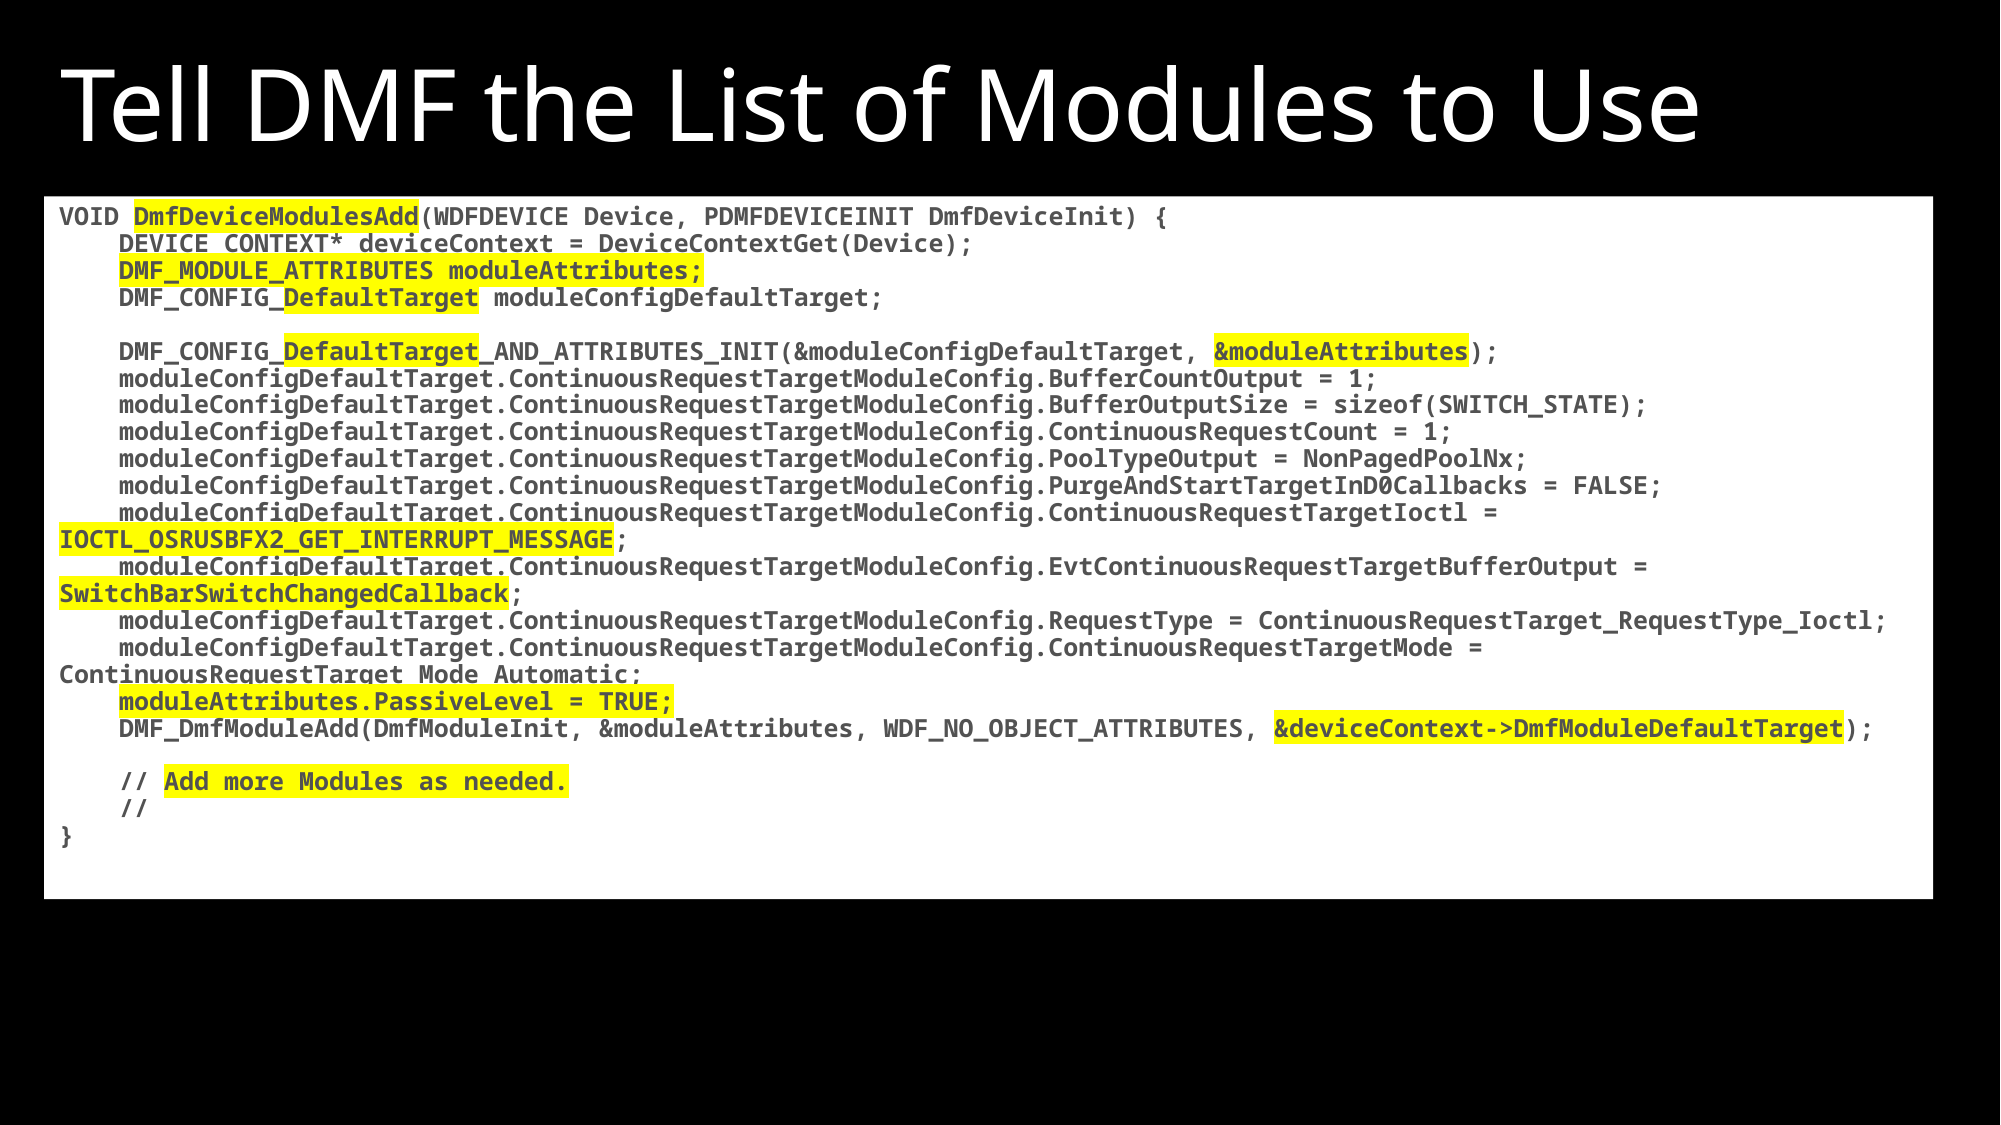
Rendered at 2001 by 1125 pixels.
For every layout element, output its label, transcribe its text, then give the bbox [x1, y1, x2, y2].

list VOID DmfDeviceModulesAdd(WDFDEVICE Device, PDMFDEVICEINIT DmfDeviceInit) { DEVICE_CONTEXT* deviceContext = DeviceContextGet(Device); DMF_MODULE_ATTRIBUTES moduleAttributes; DMF_CONFIG_DefaultTarget moduleConfigDefaultTarget; DMF_CONFIG_DefaultTarget_AND_ATTRIBUTES_INIT(&moduleConfigDefaultTarget, &moduleAttributes); moduleConfigDefaultTarget.ContinuousRequestTargetModuleConfig.BufferCountOutput = 1; moduleConfigDefaultTarget.ContinuousRequestTargetModuleConfig.BufferOutputSize = sizeof(SWITCH_STATE); moduleConfigDefaultTarget.ContinuousRequestTargetModuleConfig.ContinuousRequestCount = 1; moduleConfigDefaultTarget.ContinuousRequestTargetModuleConfig.PoolTypeOutput = NonPagedPoolNx; moduleConfigDefaultTarget.ContinuousRequestTargetModuleConfig.PurgeAndStartTargetInD0Callbacks = FALSE; moduleConfigDefaultTarget.ContinuousRequestTargetModuleConfig.ContinuousRequestTargetIoctl = IOCTL_OSRUSBFX2_GET_INTERRUPT_MESSAGE; moduleConfigDefaultTarget.ContinuousRequestTargetModuleConfig.EvtContinuousRequestTargetBufferOutput = SwitchBarSwitchChangedCallback; moduleConfigDefaultTarget.ContinuousRequestTargetModuleConfig.RequestType = ContinuousRequestTarget_RequestType_Ioctl; moduleConfigDefaultTarget.ContinuousRequestTargetModuleConfig.ContinuousRequestTargetMode = ContinuousRequestTarget_Mode_Automatic; moduleAttributes.PassiveLevel = TRUE; DMF_DmfModuleAdd(DmfModuleInit, &moduleAttributes, WDF_NO_OBJECT_ATTRIBUTES, &deviceContext->DmfModuleDefaultTarget); // Add more Modules as needed. // } [44, 196, 1934, 900]
title Tell DMF the List of Modules to Use [45, 33, 1996, 185]
